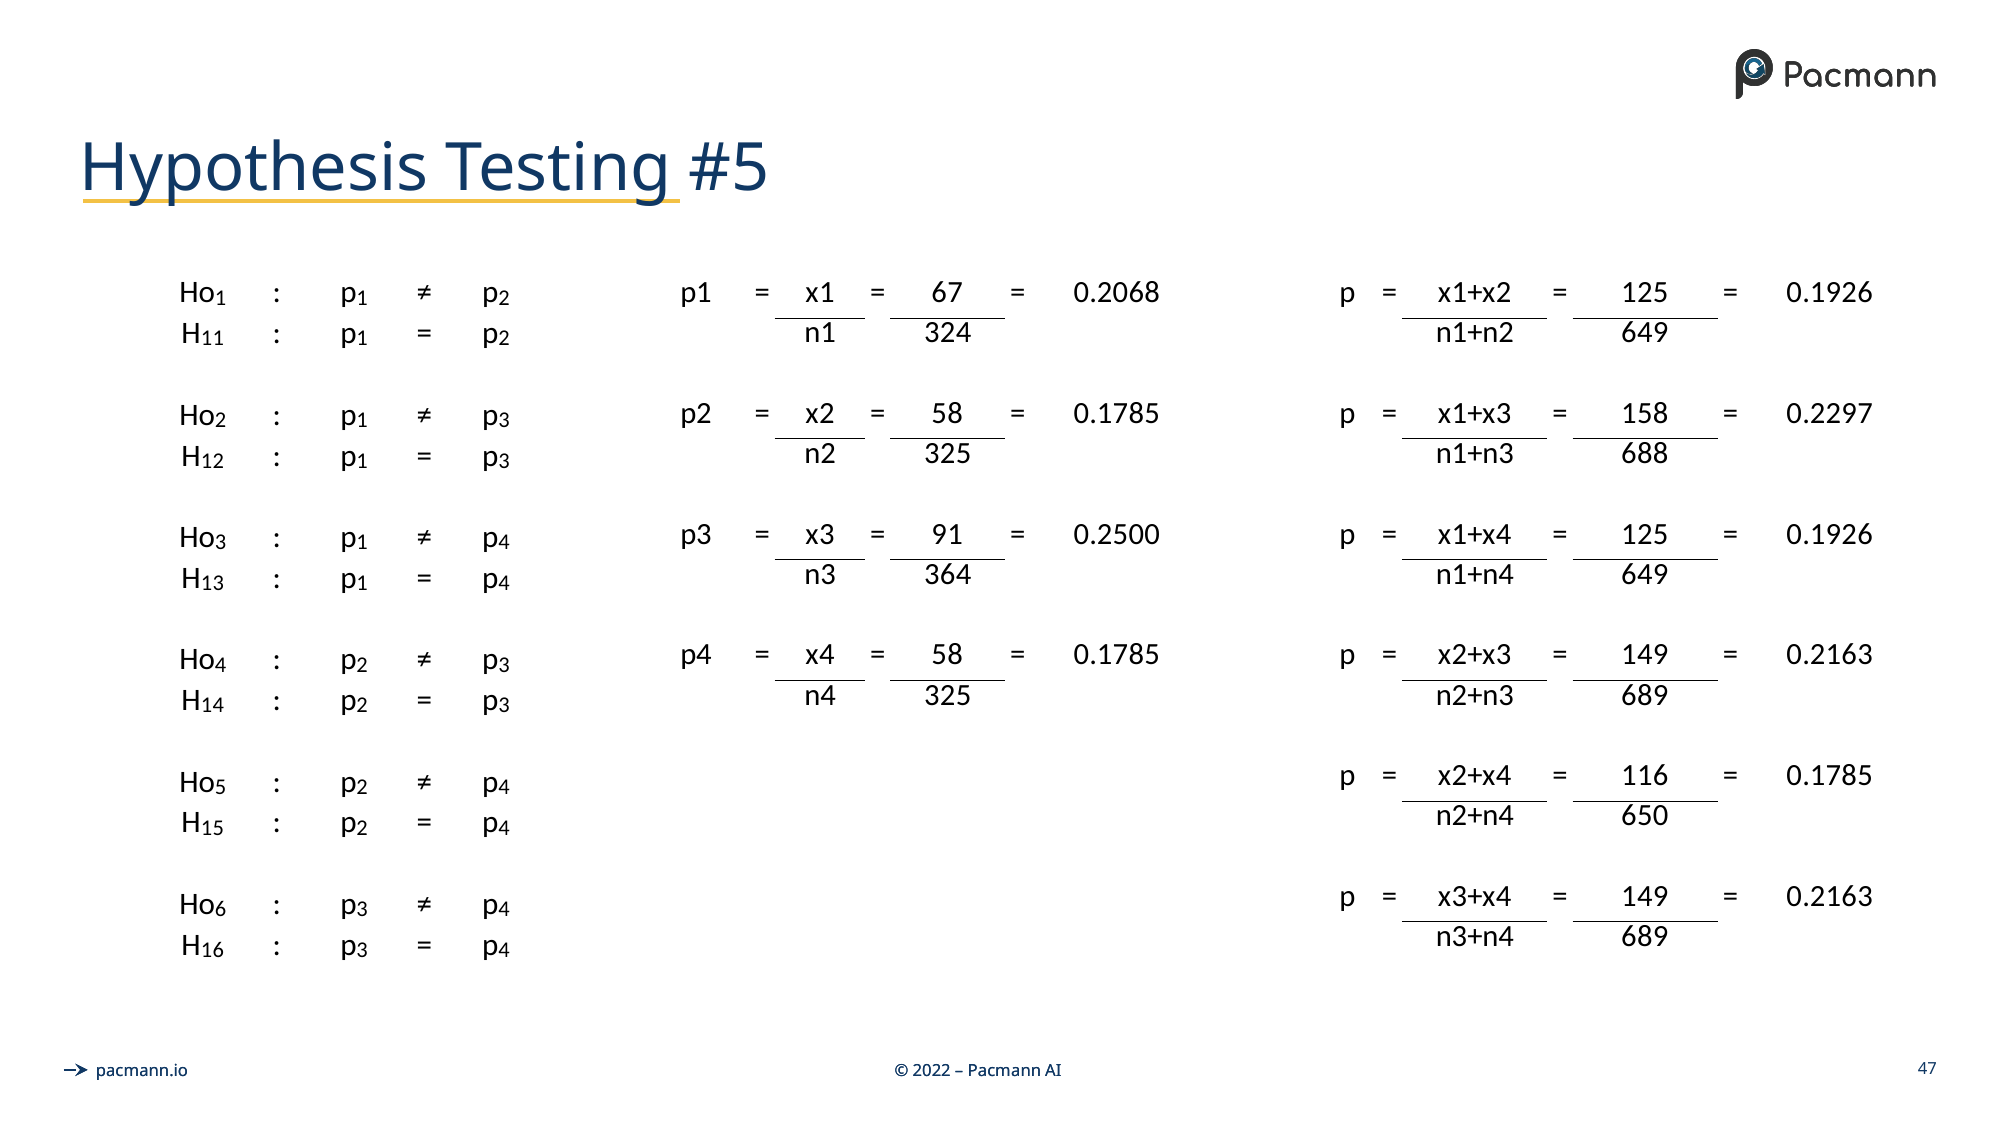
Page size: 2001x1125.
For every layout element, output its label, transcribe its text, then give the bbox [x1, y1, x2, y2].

picture [1707, 36, 1966, 112]
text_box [643, 277, 1889, 964]
picture [148, 277, 555, 972]
title Hypothesis Testing #5 [64, 59, 1936, 278]
